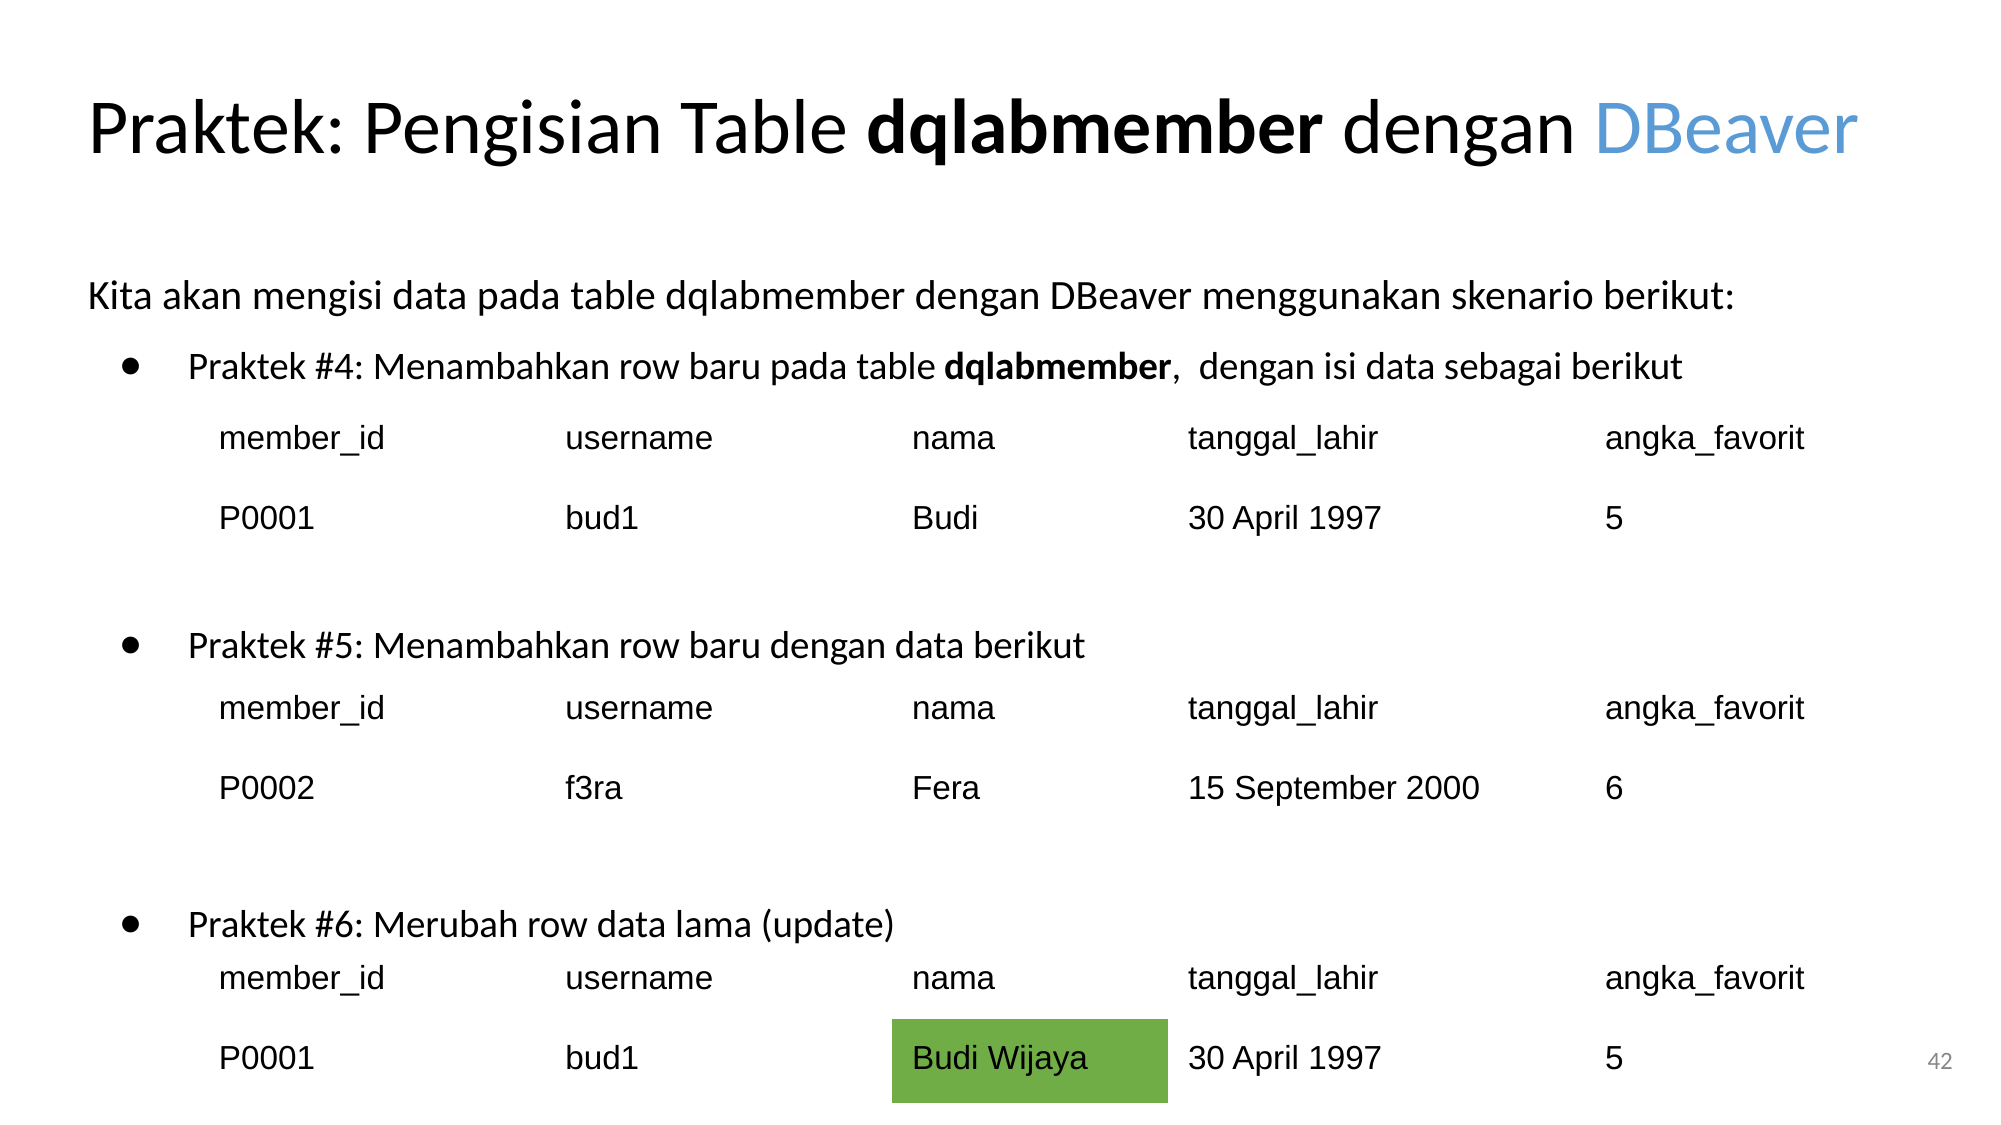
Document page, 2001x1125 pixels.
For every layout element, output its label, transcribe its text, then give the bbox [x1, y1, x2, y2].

table_header nama [892, 669, 1168, 749]
table_header angka_favorit [1585, 939, 1932, 1019]
table_header username [545, 669, 892, 749]
table_cell 30 April 1997 [1168, 1019, 1585, 1103]
table_header tanggal_lahir [1168, 939, 1585, 1019]
table_cell 30 April 1997 [1168, 479, 1585, 562]
table_cell Fera [892, 749, 1168, 833]
table_cell bud1 [545, 1019, 892, 1103]
table_cell 15 September 2000 [1168, 749, 1585, 833]
table_cell P0001 [199, 1019, 545, 1103]
title Praktek: Pengisian Table dqlabmember dengan DBeaver [68, 65, 2000, 192]
list Kita akan mengisi data pada table dqlabmember dengan DBeaver menggunakan skenario berikut: Praktek #4: Menambahkan row baru pada table dqlabmember, dengan isi data sebagai berikut Praktek #5: Menambahkan row baru dengan data berikut Praktek #6: Merubah row data lama (update) [68, 222, 1932, 1046]
table_header nama [892, 399, 1168, 479]
table_header member_id [199, 939, 545, 1019]
table_header nama [892, 939, 1168, 1019]
table_header username [545, 939, 892, 1019]
table_cell Budi Wijaya [892, 1019, 1168, 1103]
table_header angka_favorit [1585, 669, 1932, 749]
table_cell 6 [1585, 749, 1932, 833]
table_cell bud1 [545, 479, 892, 562]
table_header tanggal_lahir [1168, 399, 1585, 479]
table_cell P0002 [199, 749, 545, 833]
table_header member_id [199, 669, 545, 749]
table_cell P0001 [199, 479, 545, 562]
table_cell f3ra [545, 749, 892, 833]
table_cell Budi [892, 479, 1168, 562]
table_cell 5 [1585, 1019, 1853, 1103]
table_header username [545, 399, 892, 479]
table_cell 5 [1585, 479, 1932, 562]
table_header tanggal_lahir [1168, 669, 1585, 749]
table_header member_id [199, 399, 545, 479]
slide_number ‹#› [1853, 1019, 1974, 1106]
table_header angka_favorit [1585, 399, 1932, 479]
